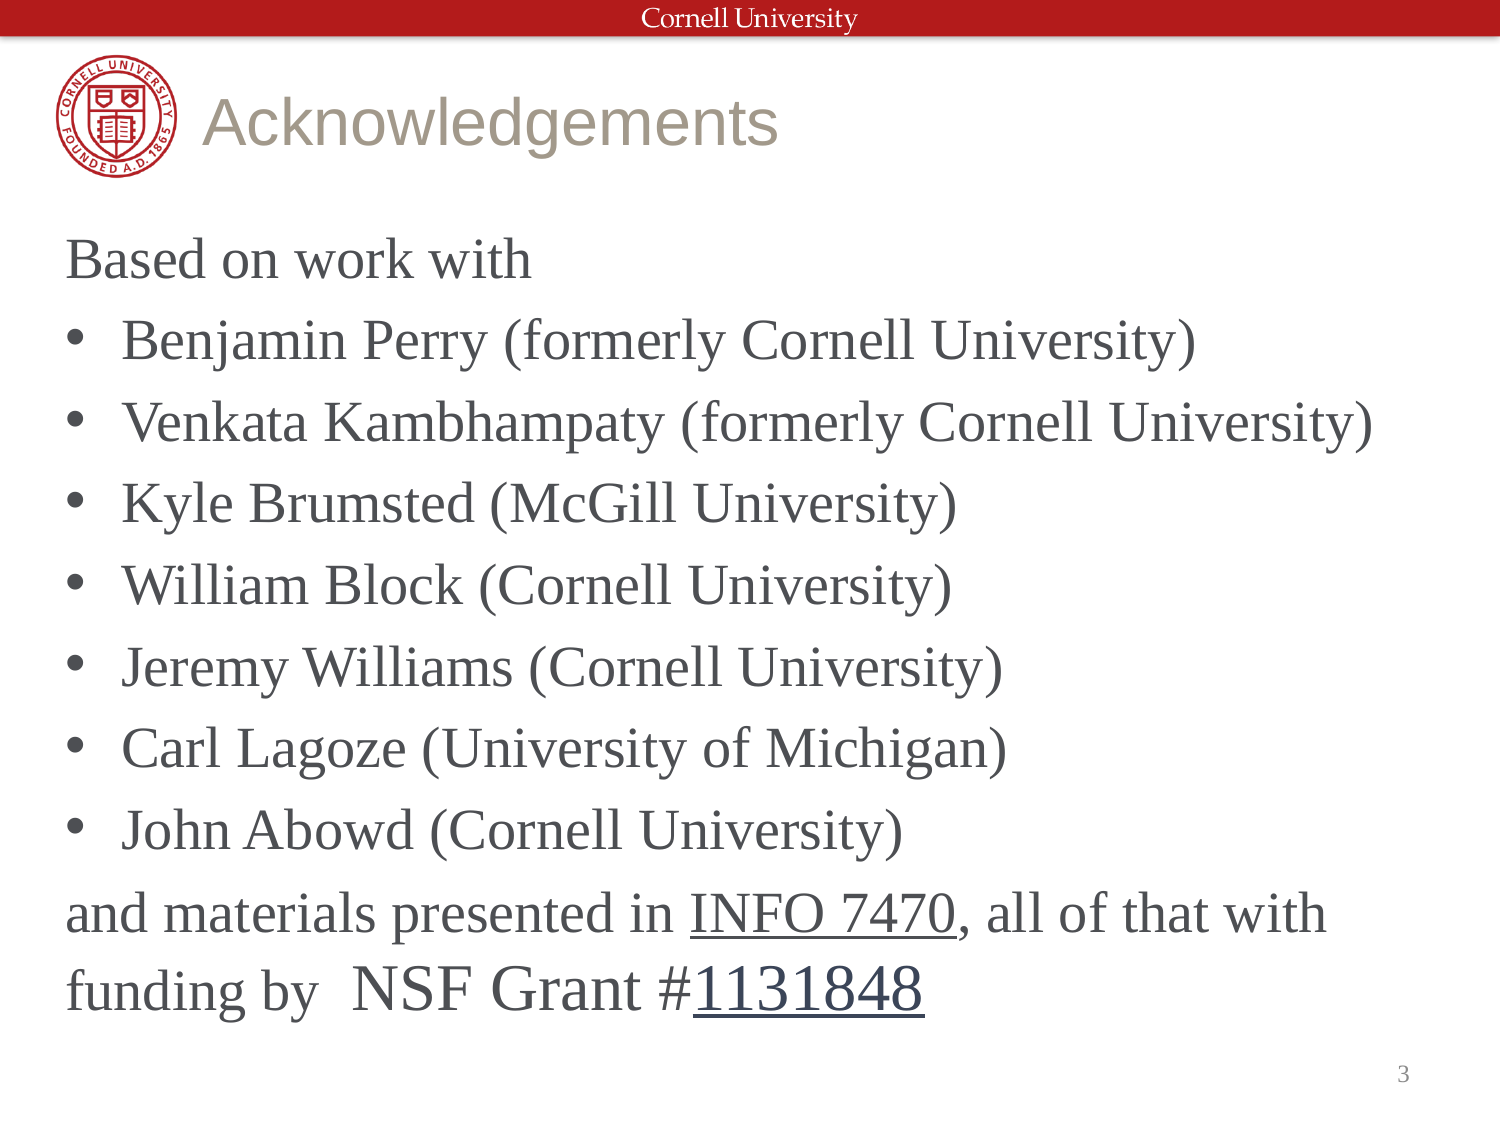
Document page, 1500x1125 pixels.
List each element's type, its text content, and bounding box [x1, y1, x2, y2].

picture [635, 0, 858, 60]
title Acknowledgements [187, 62, 1500, 175]
picture [50, 50, 195, 183]
list Based on work with Benjamin Perry (formerly Cornell University) Venkata Kambhampaty (formerly Cornell University) Kyle Brumsted (McGill University) William Block (Cornell University) Jeremy Williams (Cornell University) Carl Lagoze (University of Michigan) John Abowd (Cornell University) and materials presented in INFO 7470, all of that with funding by NSF Grant #1131848 [50, 212, 1474, 1043]
slide_number 3 [1074, 1042, 1425, 1103]
